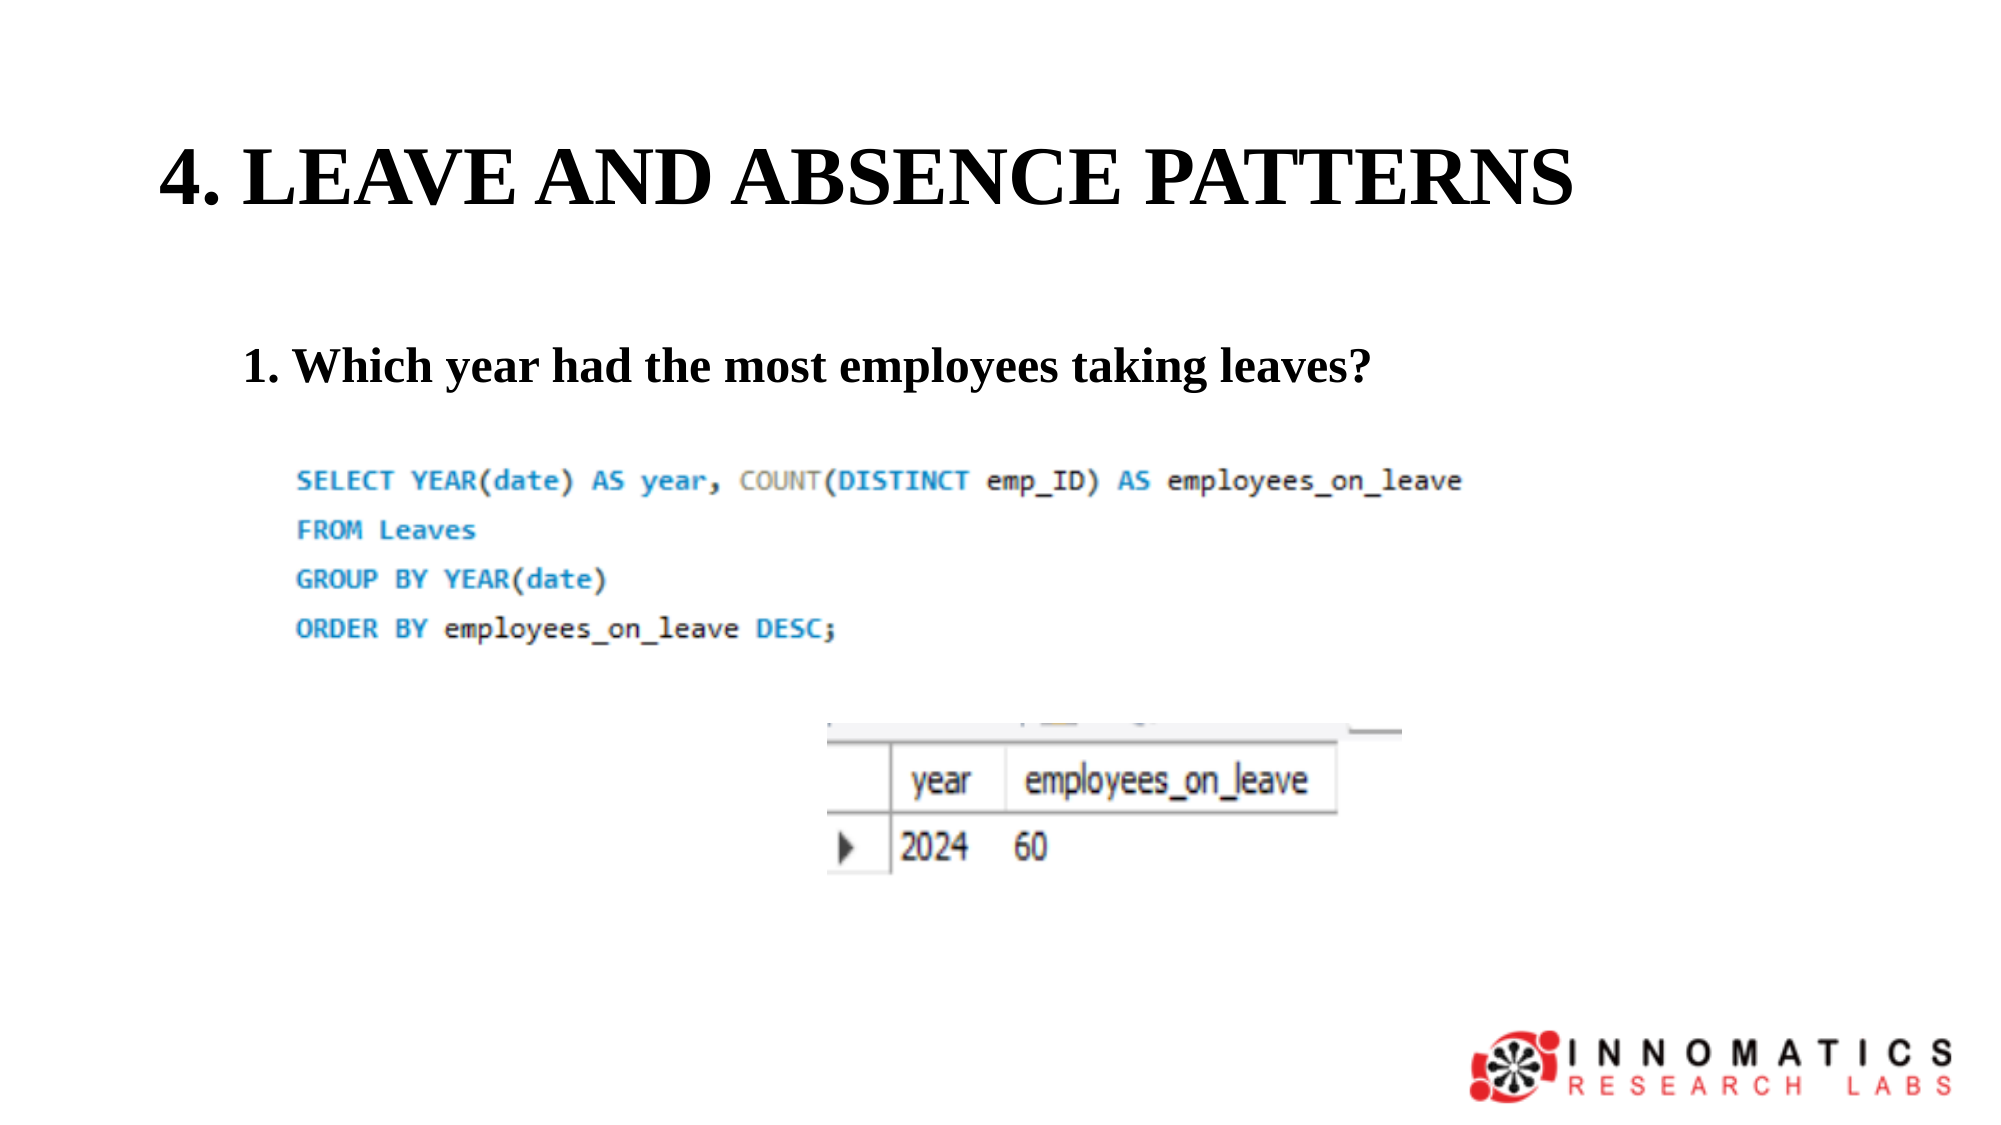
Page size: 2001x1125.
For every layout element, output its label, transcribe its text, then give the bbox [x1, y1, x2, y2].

text_box 4. LEAVE AND ABSENCE PATTERNS [144, 113, 1730, 229]
picture [827, 723, 1402, 928]
picture [285, 452, 1502, 673]
picture [1445, 1014, 1975, 1125]
text_box 1. Which year had the most employees taking leaves? [227, 325, 1708, 400]
